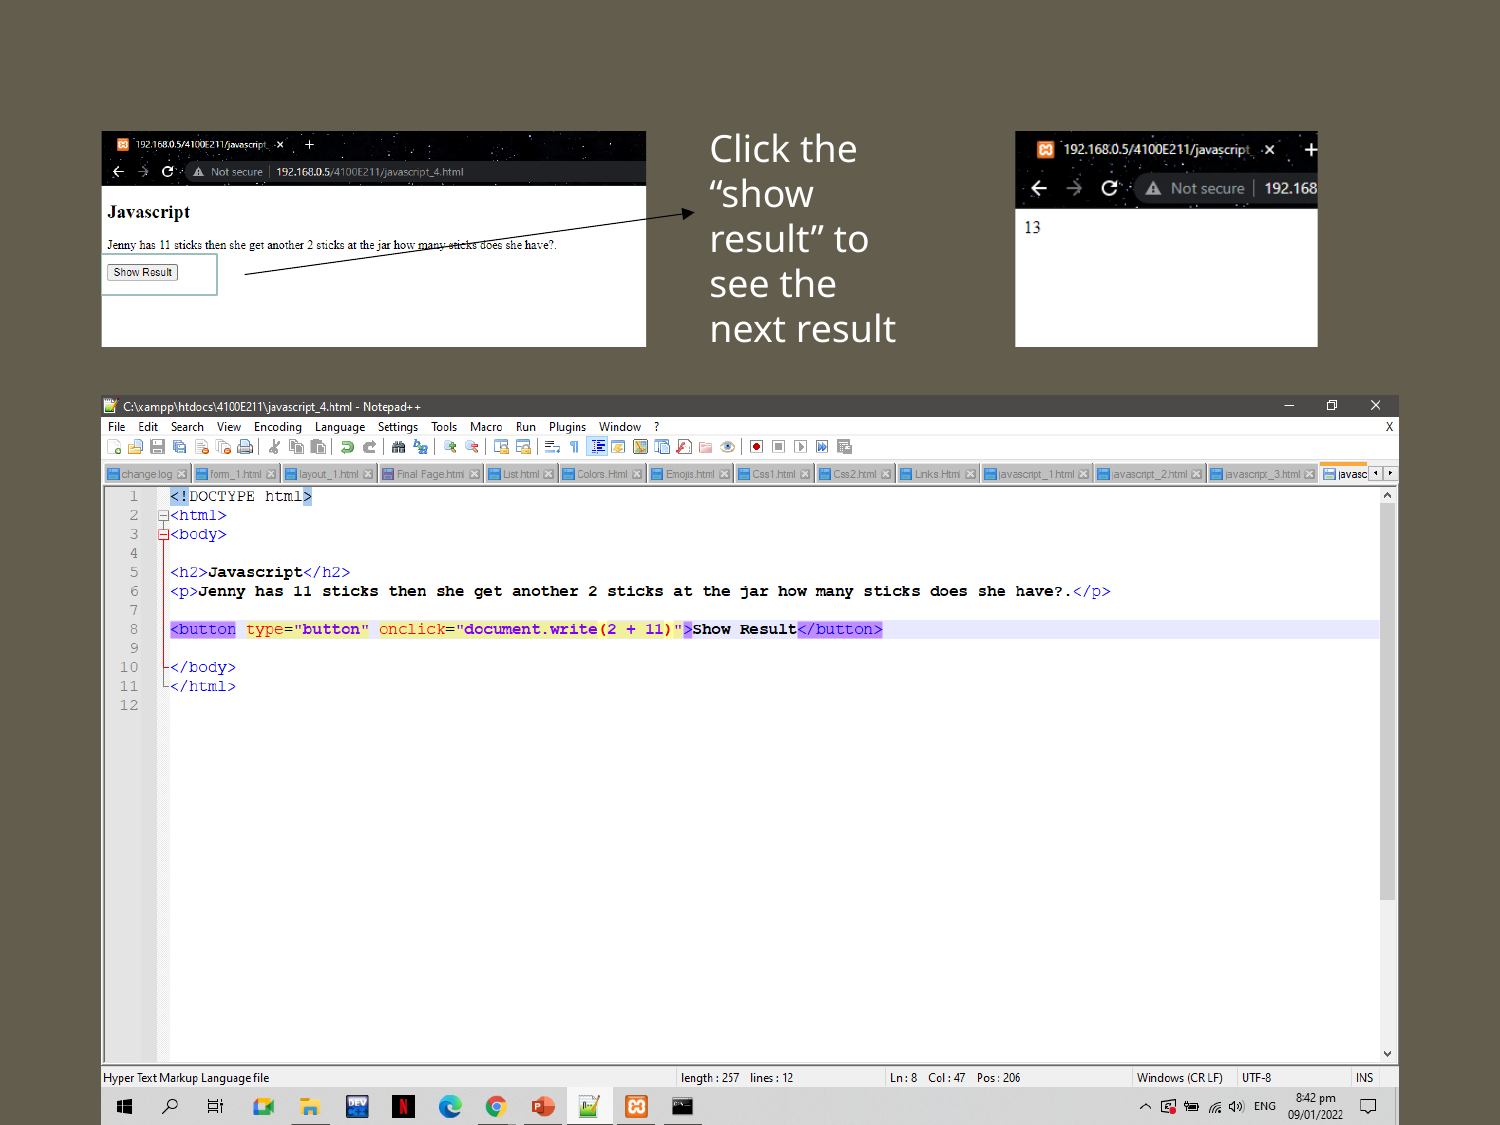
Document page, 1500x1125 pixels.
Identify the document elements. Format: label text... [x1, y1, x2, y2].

picture [1015, 131, 1318, 347]
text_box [244, 212, 695, 275]
text_box Click the “show result” to see the next result [694, 117, 924, 358]
picture [101, 395, 1399, 1125]
picture [101, 131, 647, 347]
